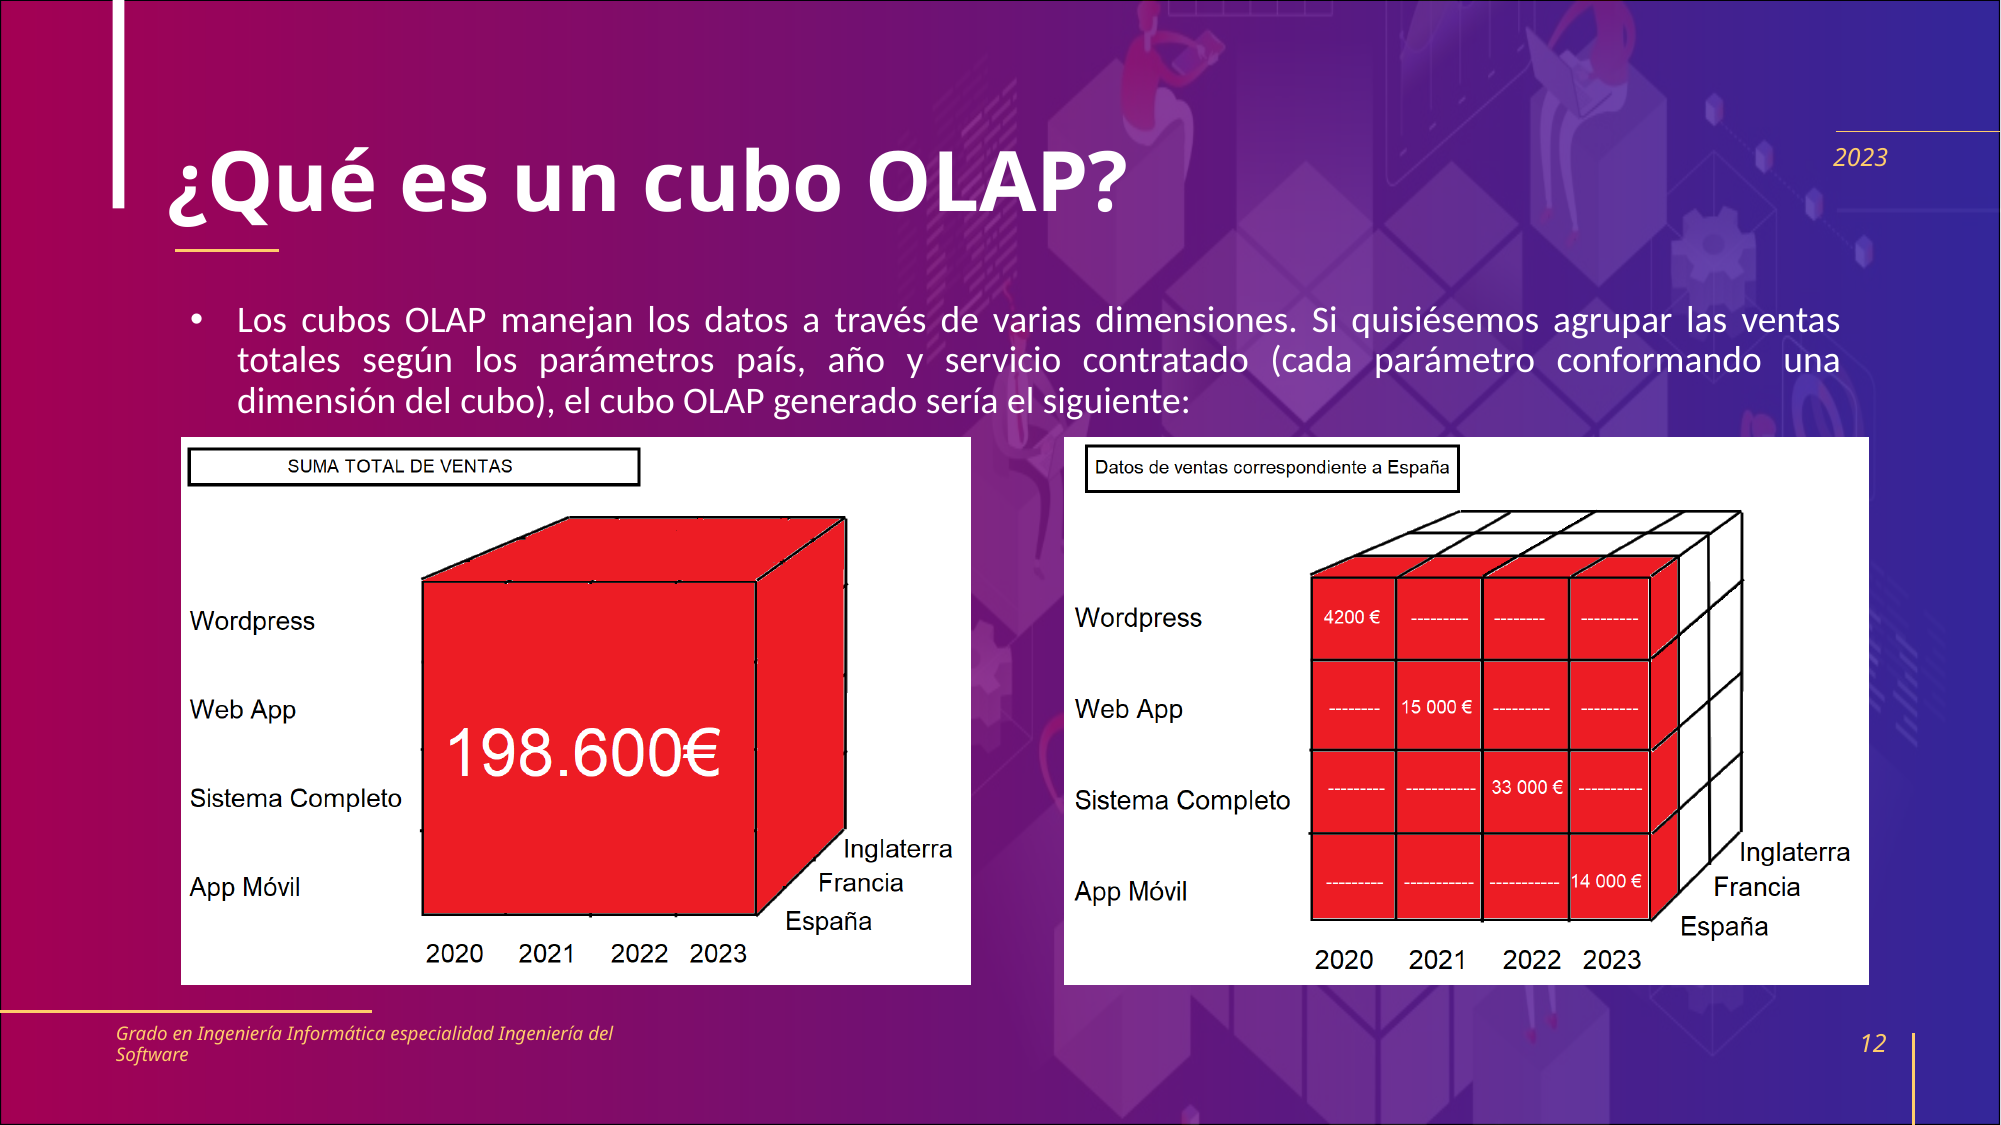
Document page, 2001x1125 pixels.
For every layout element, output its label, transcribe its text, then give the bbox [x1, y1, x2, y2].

list Los cubos OLAP manejan los datos a través de varias dimensiones. Si quisiésemos agrupar las ventas totales según los parámetros país, año y servicio contratado (cada parámetro conformando una dimensión del cubo), el cubo OLAP generado sería el siguiente: [175, 292, 1858, 985]
picture [1064, 437, 1869, 985]
slide_number 12 [1451, 1015, 1902, 1075]
list 2023 [1818, 137, 1919, 192]
footer Grado en Ingeniería Informática especialidad Ingeniería del Software [100, 1015, 636, 1075]
picture [180, 437, 971, 985]
title ¿Qué es un cubo OLAP? [152, 75, 1789, 293]
